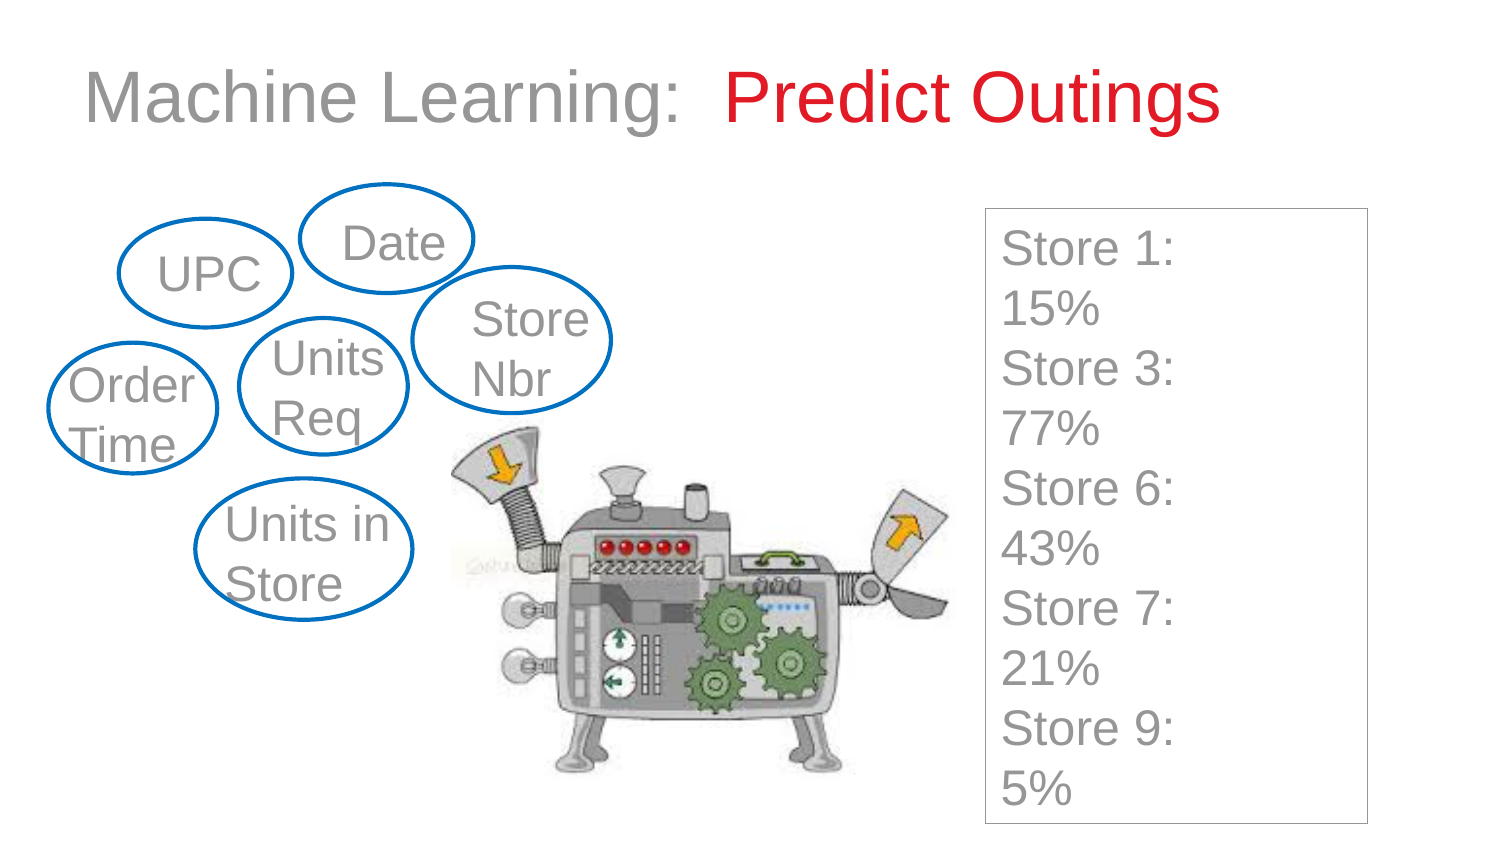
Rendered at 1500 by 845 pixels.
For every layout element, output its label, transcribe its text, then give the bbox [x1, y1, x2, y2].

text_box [238, 317, 408, 455]
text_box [118, 218, 293, 328]
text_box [299, 183, 477, 294]
text_box Machine Learning: Predict Outings [69, 42, 1418, 176]
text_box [412, 266, 612, 416]
text_box Store 1: 15% Store 3: 77% Store 6: 43% Store 7: 21% Store 9: 5% [985, 208, 1368, 824]
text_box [48, 342, 223, 482]
picture [451, 401, 957, 779]
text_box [195, 478, 413, 621]
